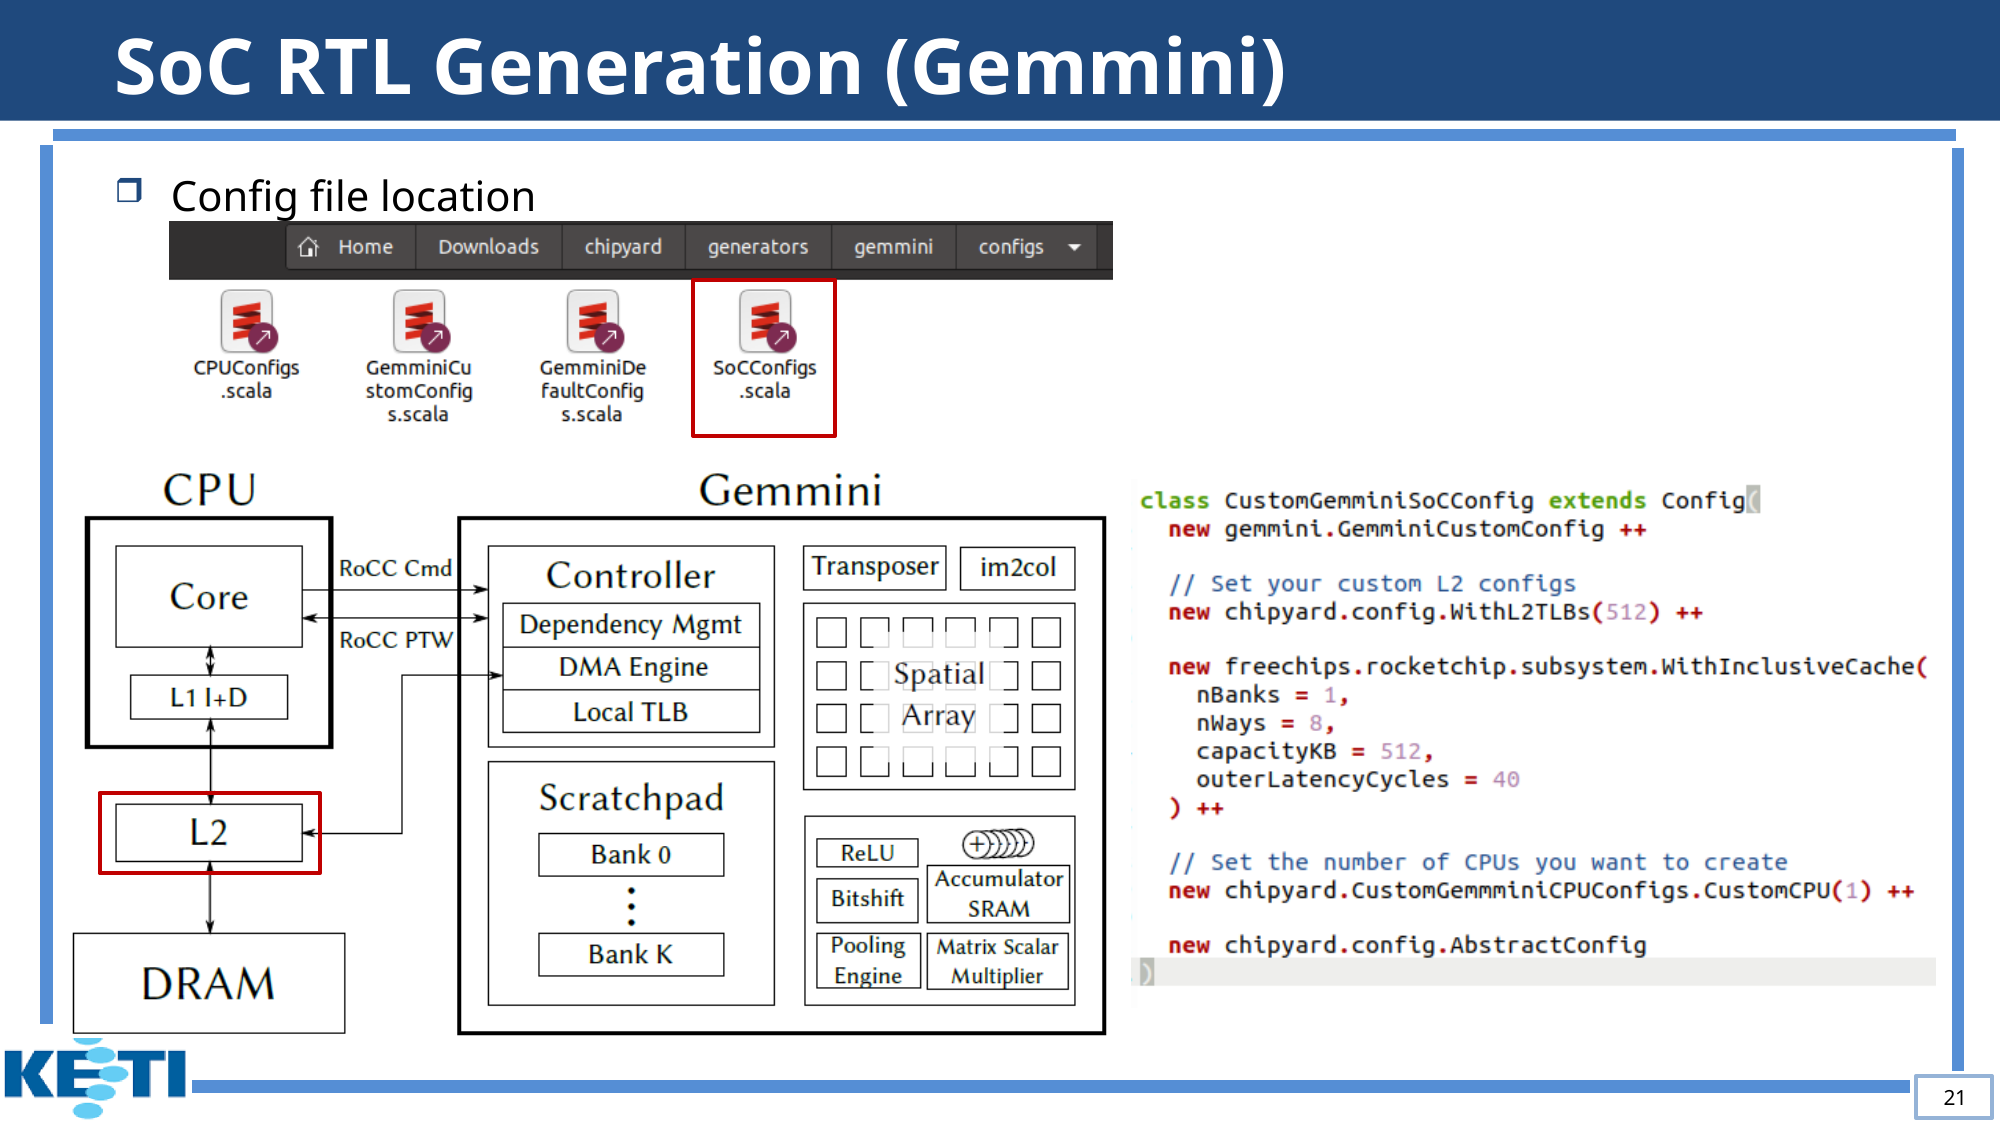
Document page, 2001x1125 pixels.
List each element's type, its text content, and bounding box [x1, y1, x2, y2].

title SoC RTL Generation (Gemmini) [99, 12, 1900, 116]
list Config file location [99, 162, 1900, 1038]
picture [0, 467, 1113, 1121]
picture [169, 220, 1113, 431]
slide_number 21 [1914, 1075, 1996, 1123]
picture [1131, 479, 1936, 1009]
